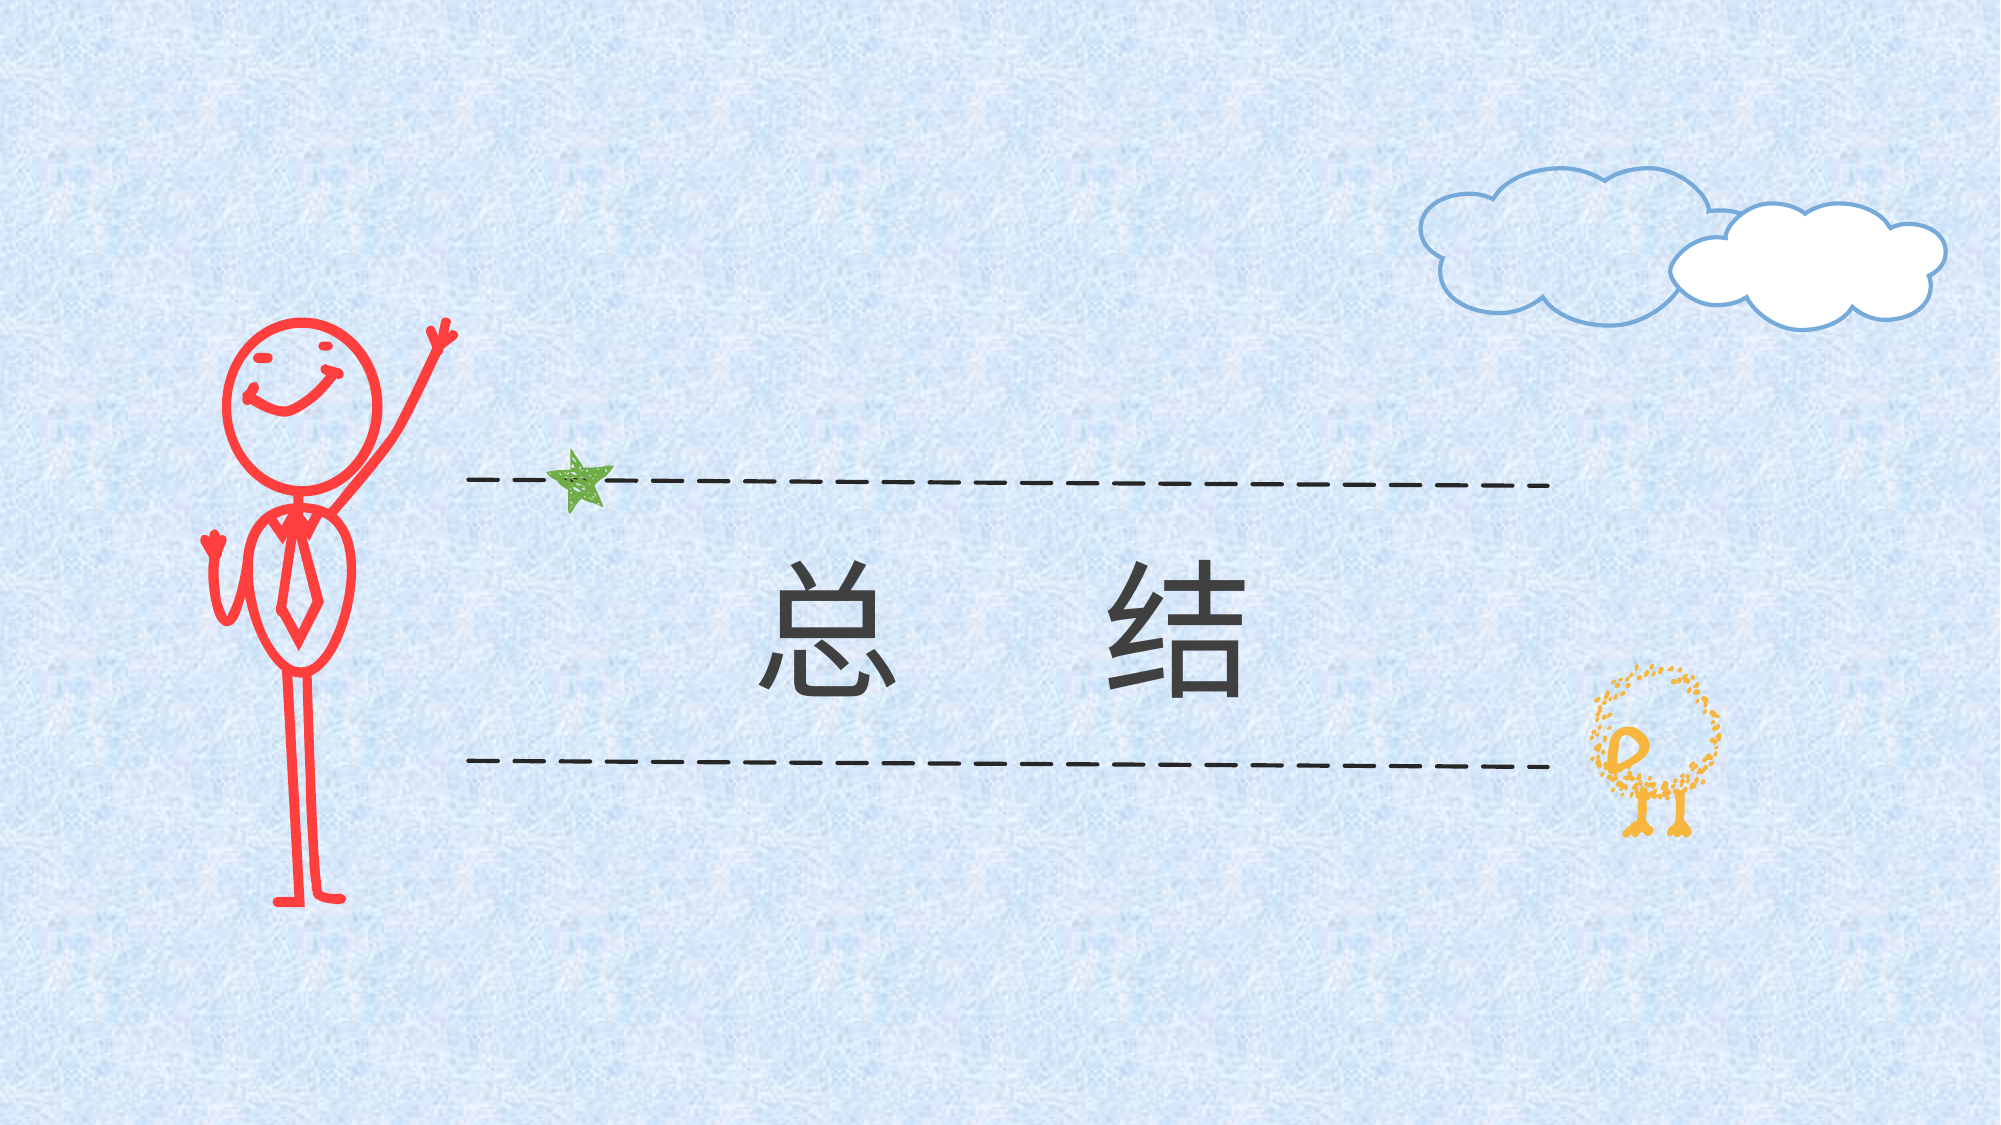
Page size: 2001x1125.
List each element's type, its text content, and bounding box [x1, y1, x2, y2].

text_box [546, 448, 615, 514]
picture [0, 0, 2001, 1125]
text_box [200, 317, 459, 908]
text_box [1588, 662, 1722, 841]
text_box [601, 479, 1549, 487]
text_box [467, 478, 555, 482]
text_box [1420, 168, 1946, 330]
text_box 总 结 [495, 529, 1510, 724]
text_box [467, 759, 1549, 768]
